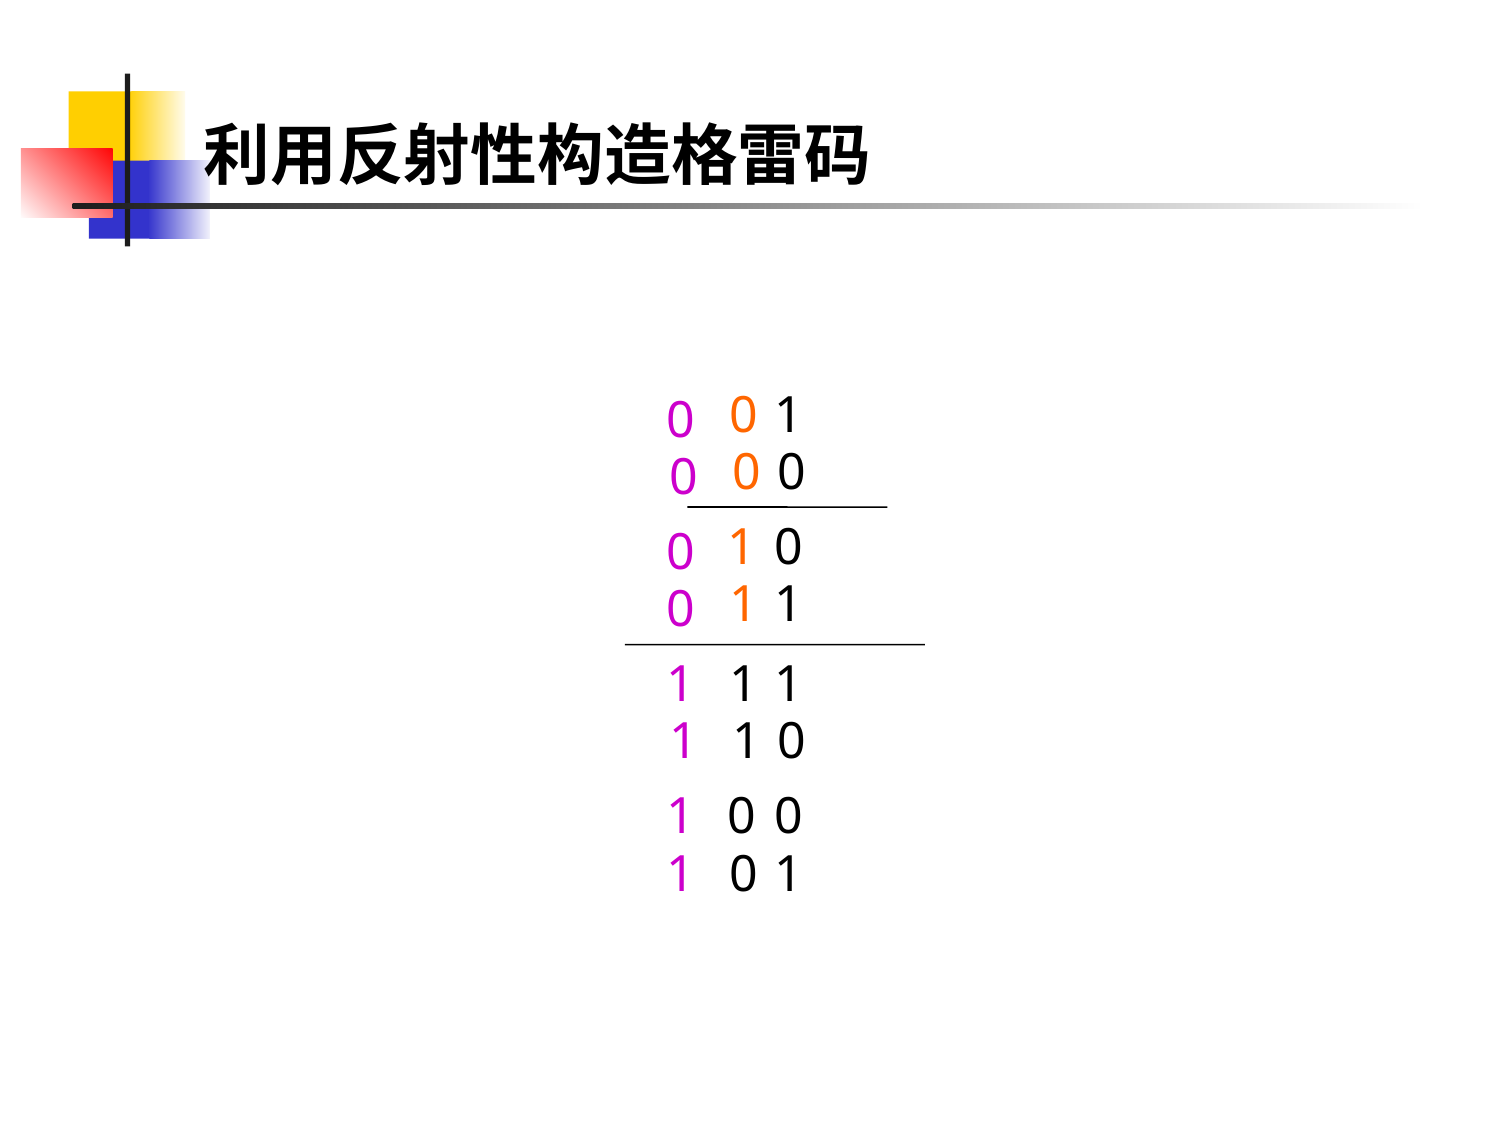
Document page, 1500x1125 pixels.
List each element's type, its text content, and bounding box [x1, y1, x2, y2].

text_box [717, 506, 773, 640]
title 利用反射性构造格雷码 [188, 12, 1468, 200]
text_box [651, 644, 713, 909]
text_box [776, 374, 821, 508]
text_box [717, 644, 821, 909]
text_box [714, 374, 776, 508]
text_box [777, 506, 818, 640]
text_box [651, 380, 713, 643]
